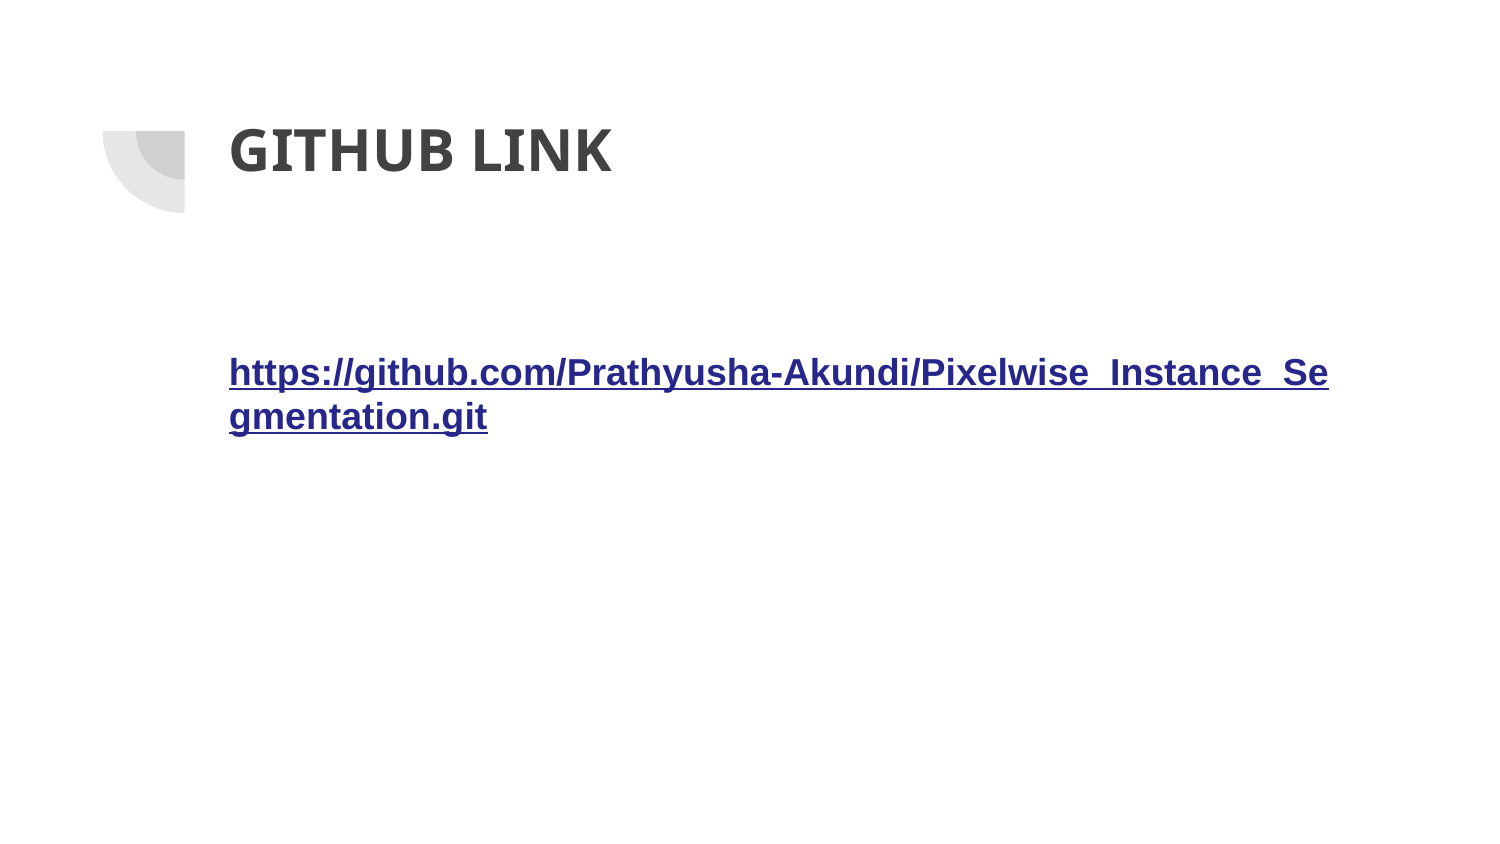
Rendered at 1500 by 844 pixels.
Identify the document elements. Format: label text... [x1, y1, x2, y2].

title GITHUB LINK [213, 98, 1368, 263]
list https://github.com/Prathyusha-Akundi/Pixelwise_Instance_Segmentation.git [213, 326, 1368, 744]
